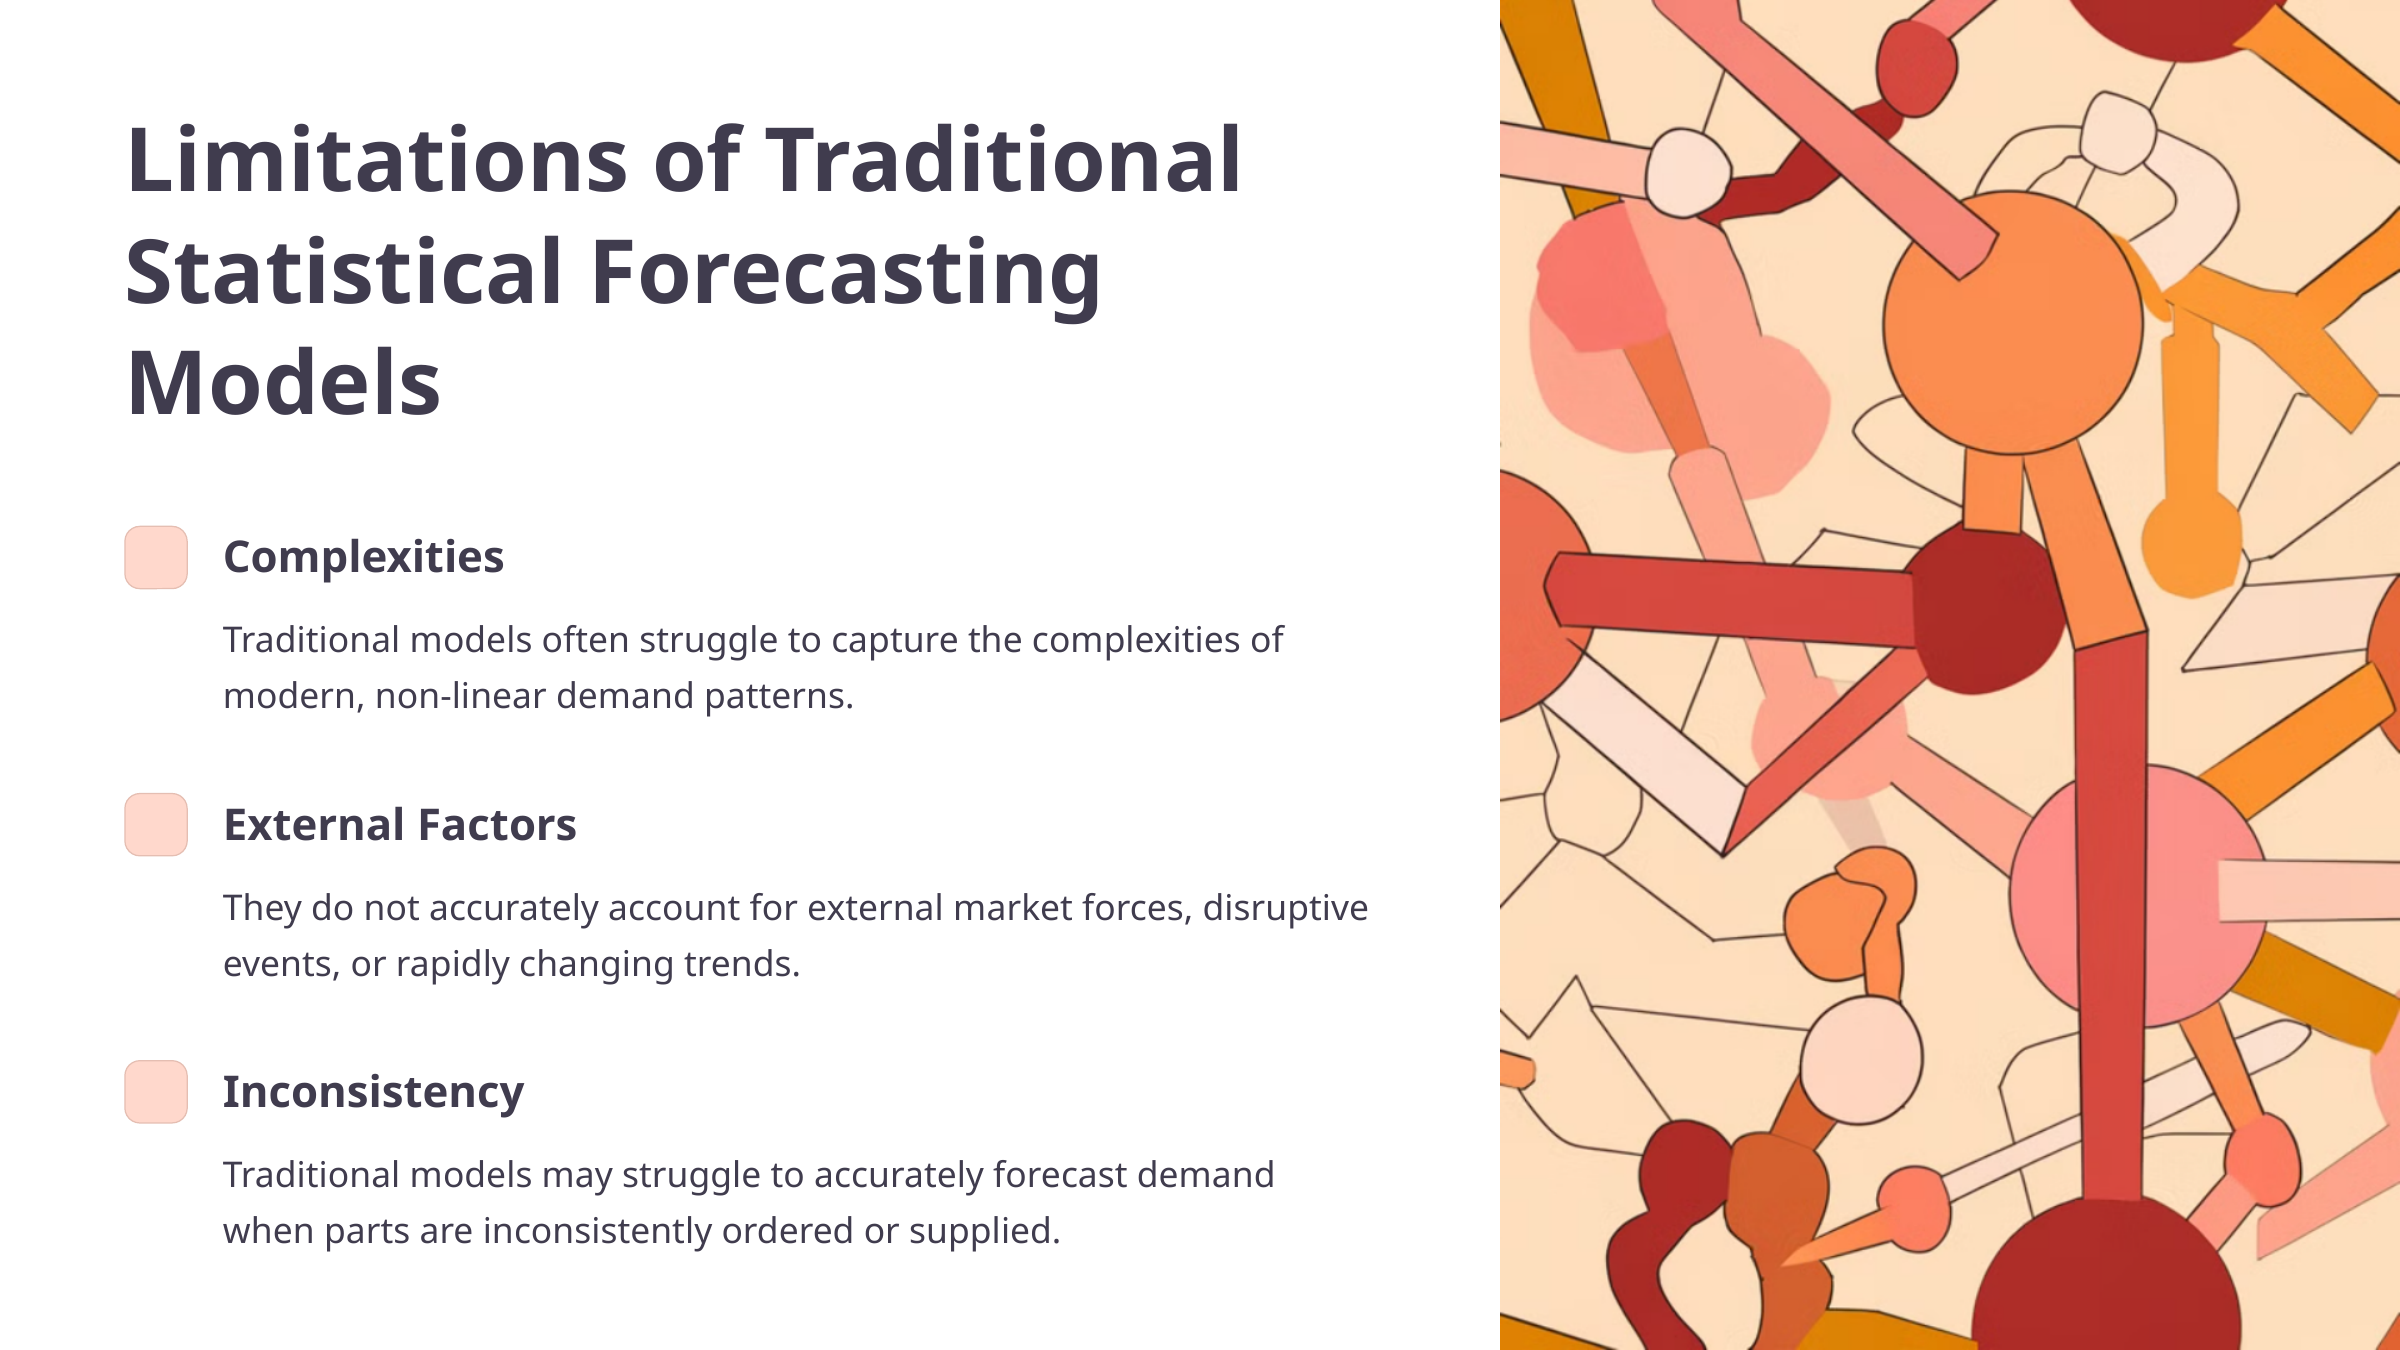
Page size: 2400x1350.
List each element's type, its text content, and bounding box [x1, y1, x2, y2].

text_box Traditional models may struggle to accurately forecast demand when parts are inconsistently ordered or supplied. [222, 1137, 1375, 1252]
text_box Inconsistency [222, 1060, 669, 1117]
text_box External Factors [222, 793, 669, 850]
text_box Complexities [222, 526, 669, 582]
text_box Limitations of Traditional Statistical Forecasting Models [124, 98, 1375, 433]
text_box [124, 526, 188, 589]
text_box [124, 793, 188, 856]
text_box [124, 1060, 188, 1123]
text_box They do not accurately account for external market forces, disruptive events, or rapidly changing trends. [222, 870, 1375, 985]
text_box Traditional models often struggle to capture the complexities of modern, non-linear demand patterns. [222, 603, 1375, 718]
picture [1499, 0, 2400, 1350]
